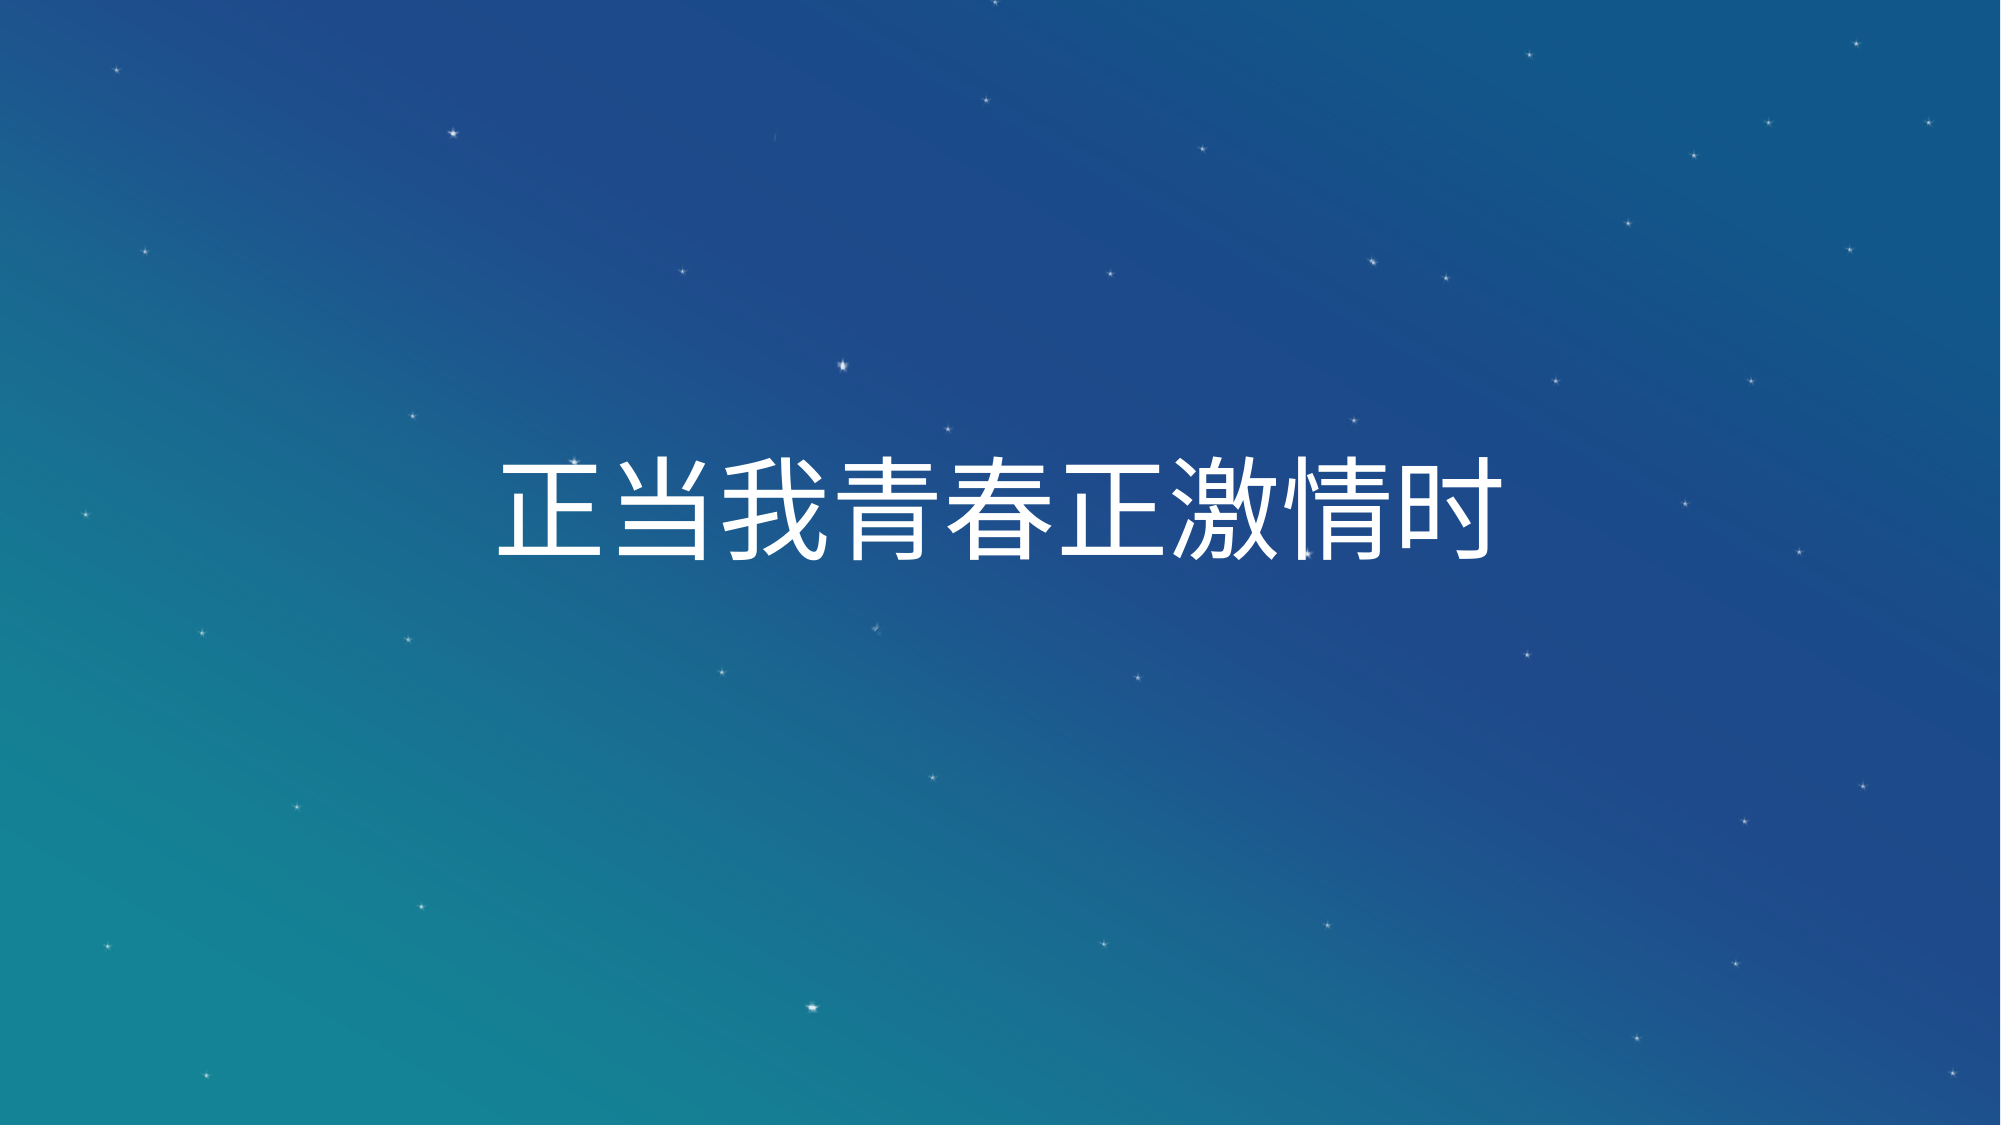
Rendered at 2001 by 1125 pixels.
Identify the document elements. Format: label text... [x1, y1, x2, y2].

text_box 正当我青春正激情时 [478, 431, 1522, 582]
picture [0, 0, 2001, 1125]
